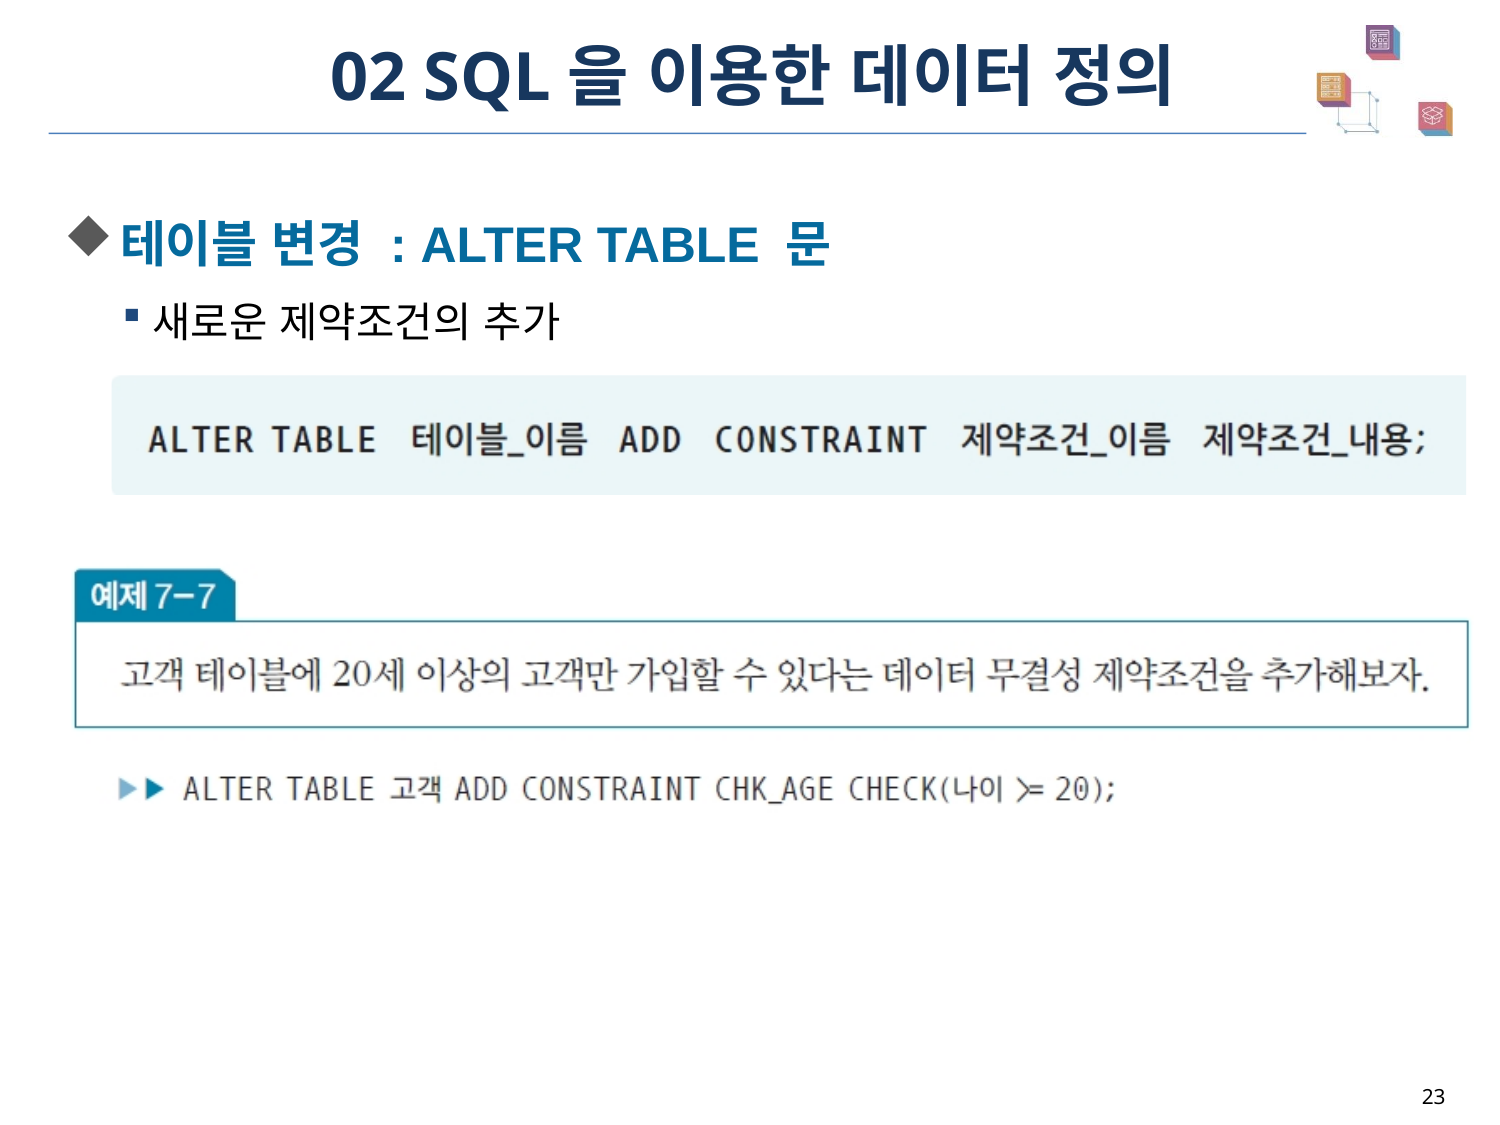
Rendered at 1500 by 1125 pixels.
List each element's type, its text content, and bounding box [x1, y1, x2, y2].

picture [111, 374, 1467, 496]
list 테이블 변경 : ALTER TABLE 문 새로운 제약조건의 추가 [48, 187, 1452, 1097]
picture [70, 562, 1474, 824]
title 02 SQL을 이용한 데이터 정의 [48, 25, 1459, 123]
picture [1316, 123, 1453, 138]
